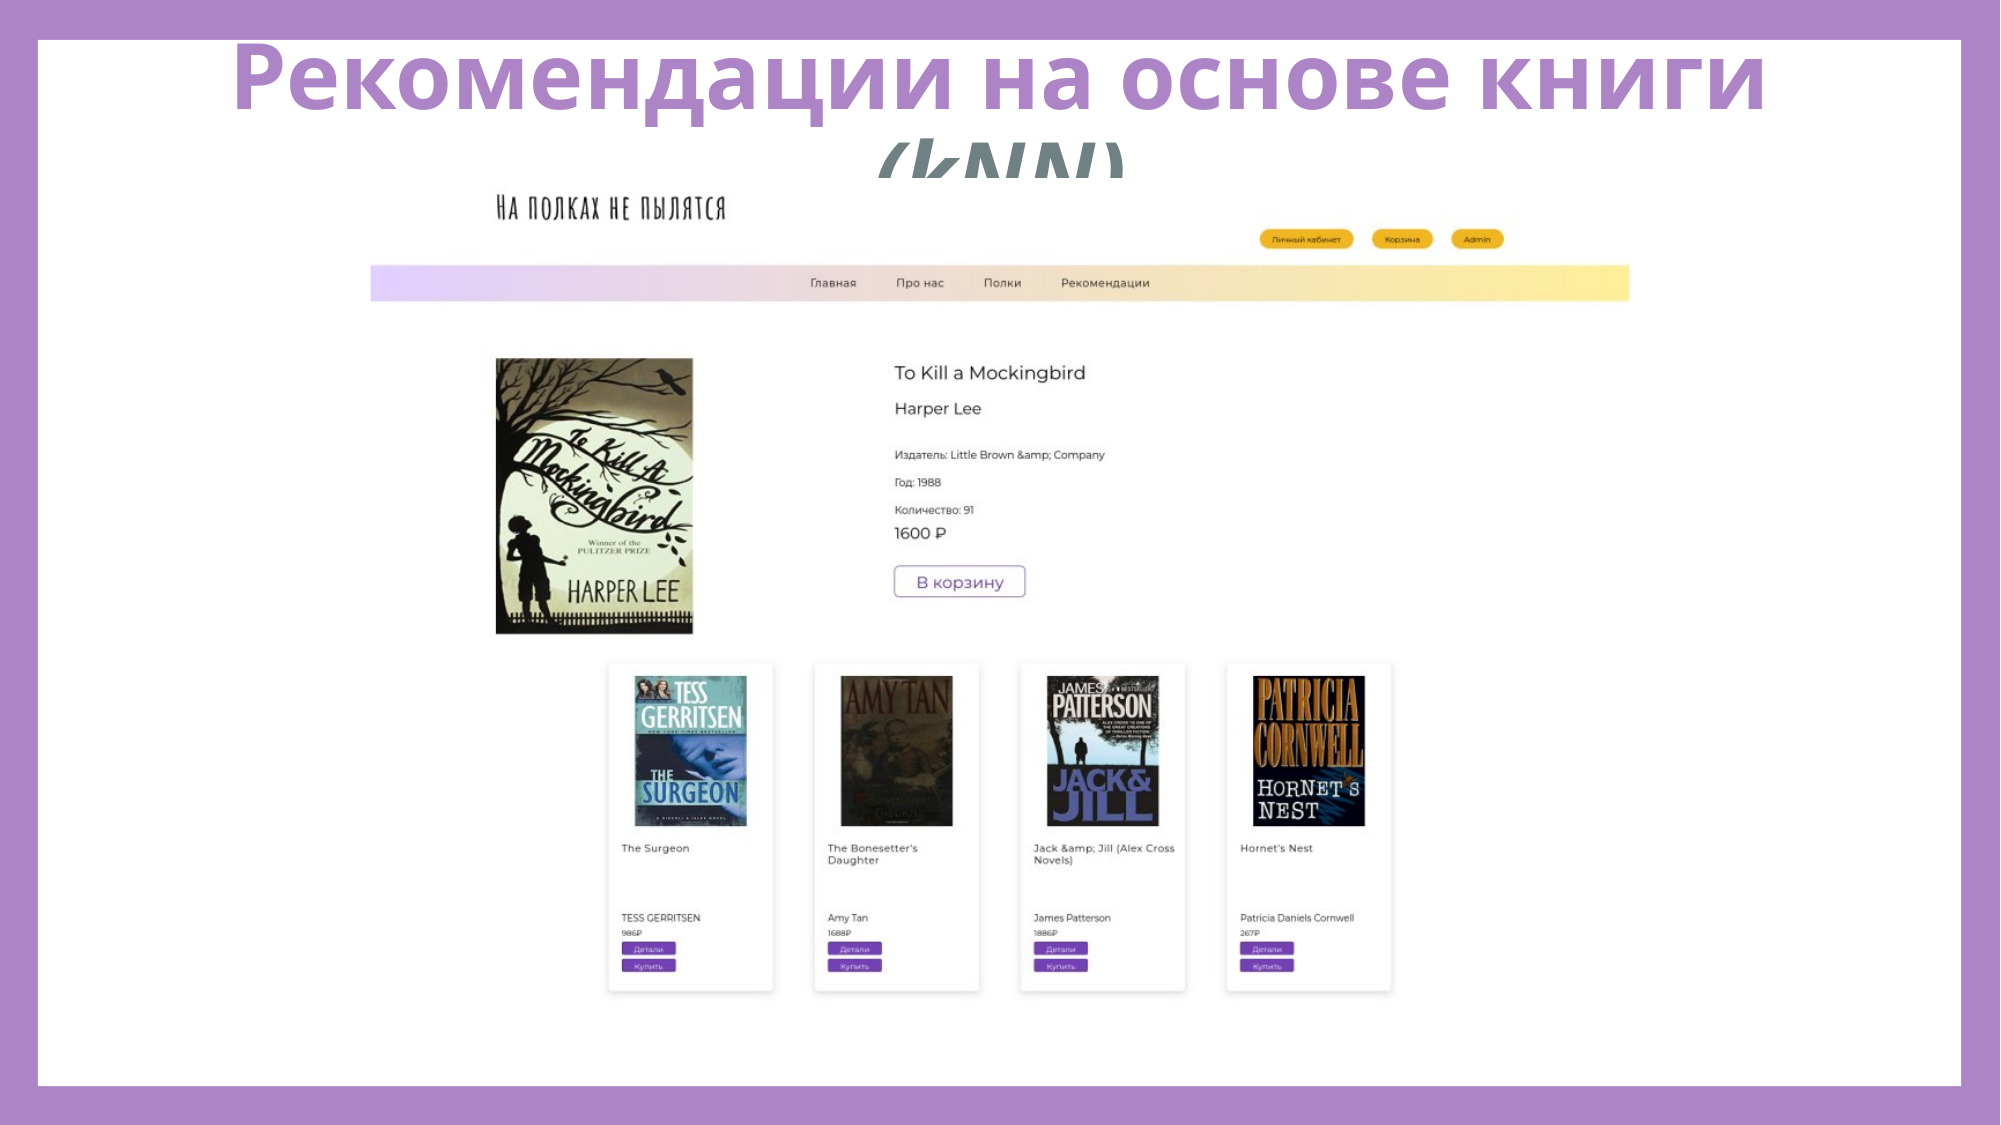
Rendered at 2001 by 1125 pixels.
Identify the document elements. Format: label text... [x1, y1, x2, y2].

picture [370, 177, 1630, 1086]
title Рекомендации на основе книги (kNN) [189, 18, 1810, 241]
